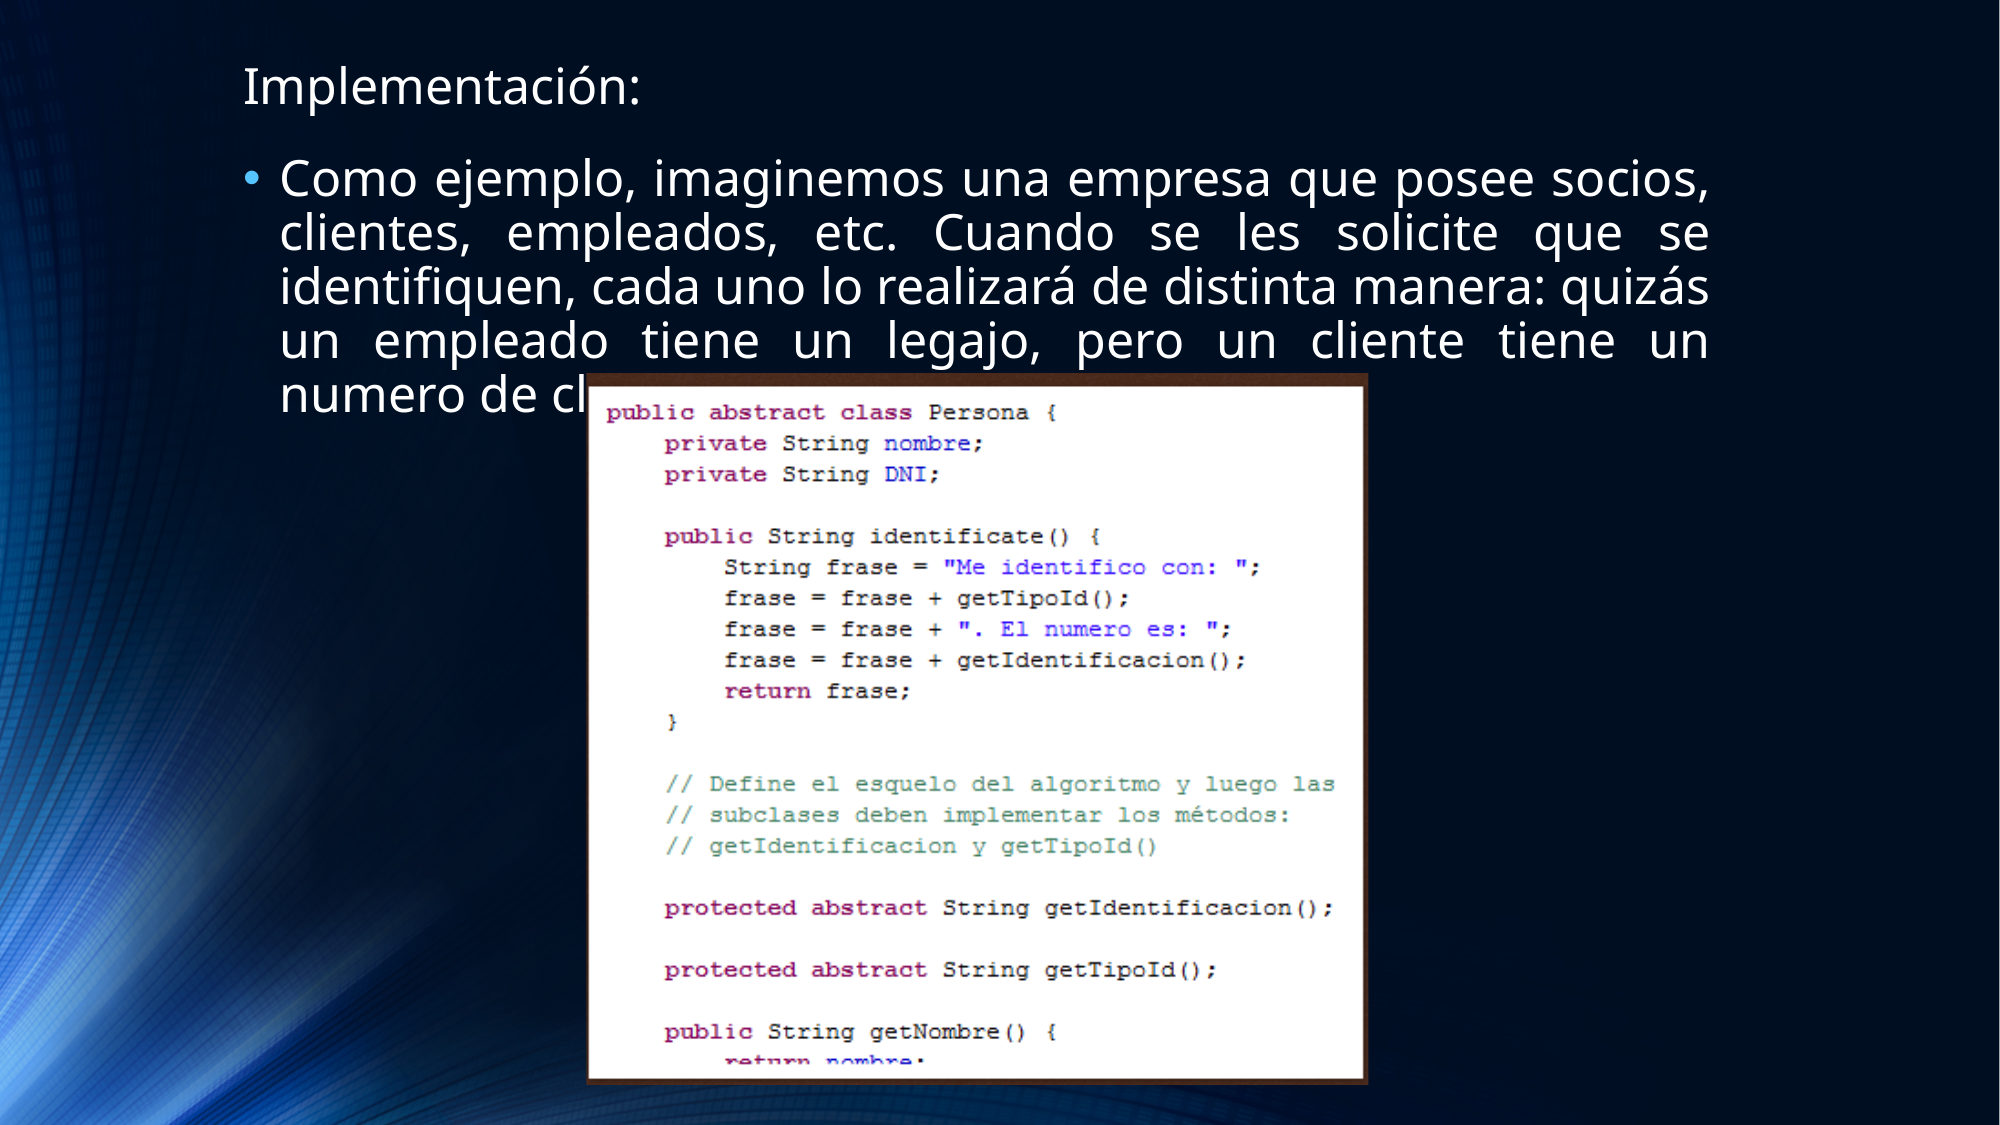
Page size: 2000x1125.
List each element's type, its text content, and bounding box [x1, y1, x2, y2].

list Implementación: Como ejemplo, imaginemos una empresa que posee socios, clientes, empleados, etc. Cuando se les solicite que se identifiquen, cada uno lo realizará de distinta manera: quizás un empleado tiene un legajo, pero un cliente tiene un numero de cliente, etc. [228, 54, 1727, 729]
picture [0, 0, 2000, 1125]
